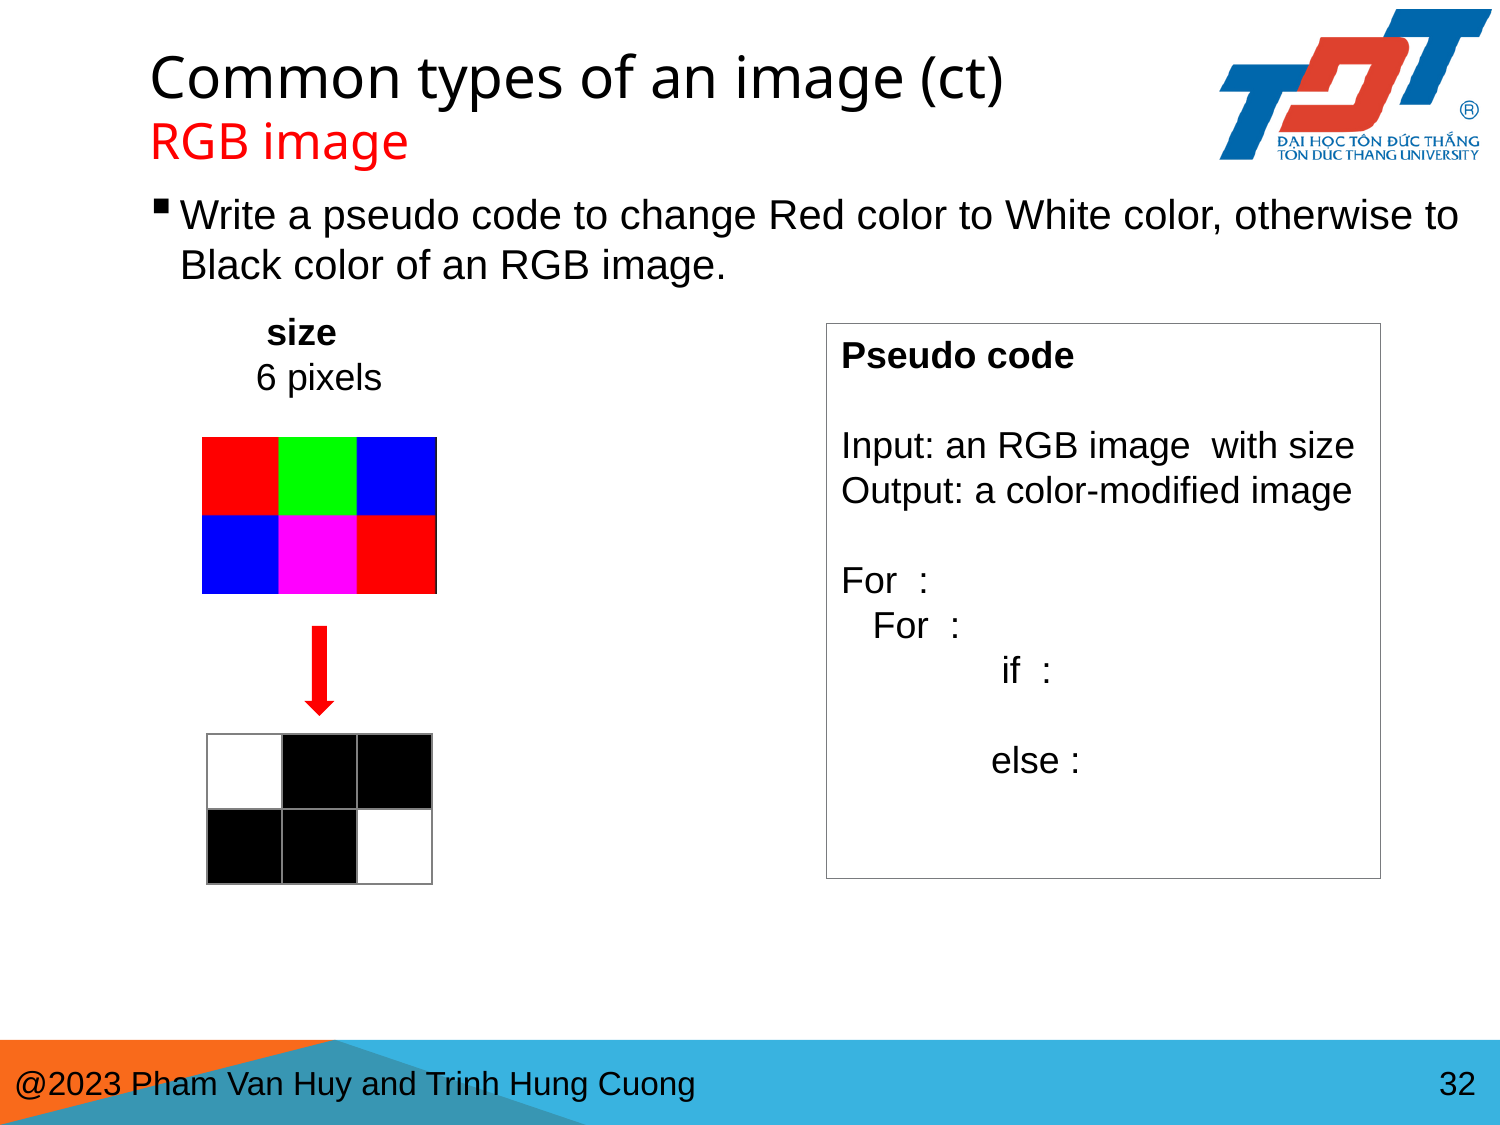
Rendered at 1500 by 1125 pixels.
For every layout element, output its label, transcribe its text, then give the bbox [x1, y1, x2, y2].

table_cell [358, 810, 431, 883]
table_header [358, 735, 431, 808]
table_cell [208, 810, 281, 883]
picture [201, 437, 437, 595]
table_cell [283, 810, 356, 883]
table_header [208, 735, 281, 808]
list Write a pseudo code to change Red color to White color, otherwise to Black color of an RGB image. [134, 180, 1478, 1030]
text_box [302, 623, 337, 719]
picture [1219, 9, 1492, 160]
table_header [283, 735, 356, 808]
title Common types of an image (ct) RGB image [134, 59, 1369, 150]
